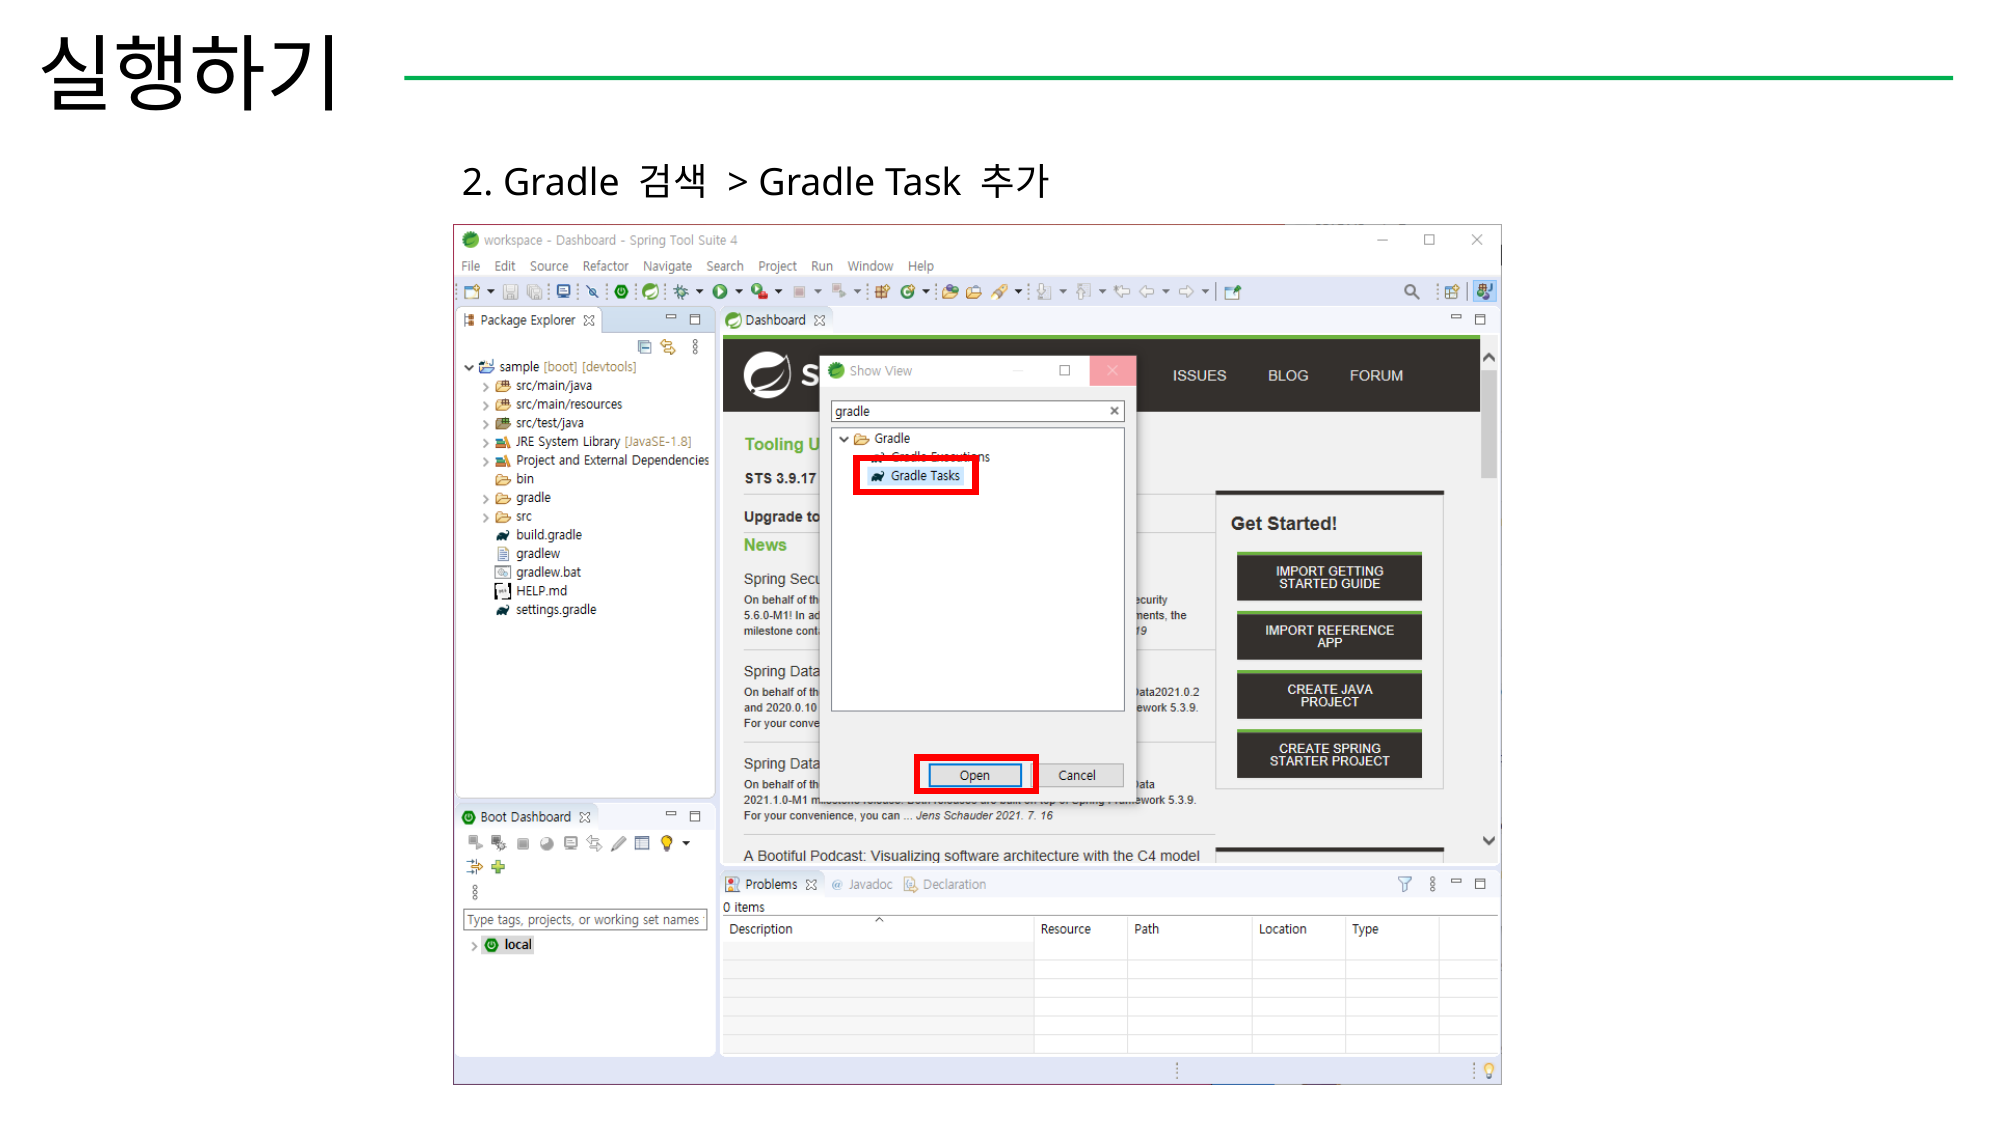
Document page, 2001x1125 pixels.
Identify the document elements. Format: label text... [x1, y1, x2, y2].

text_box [22, 21, 1954, 135]
picture [453, 224, 1502, 1085]
text_box 2. Gradle 검색 > Gradle Task 추가 [446, 150, 1279, 211]
